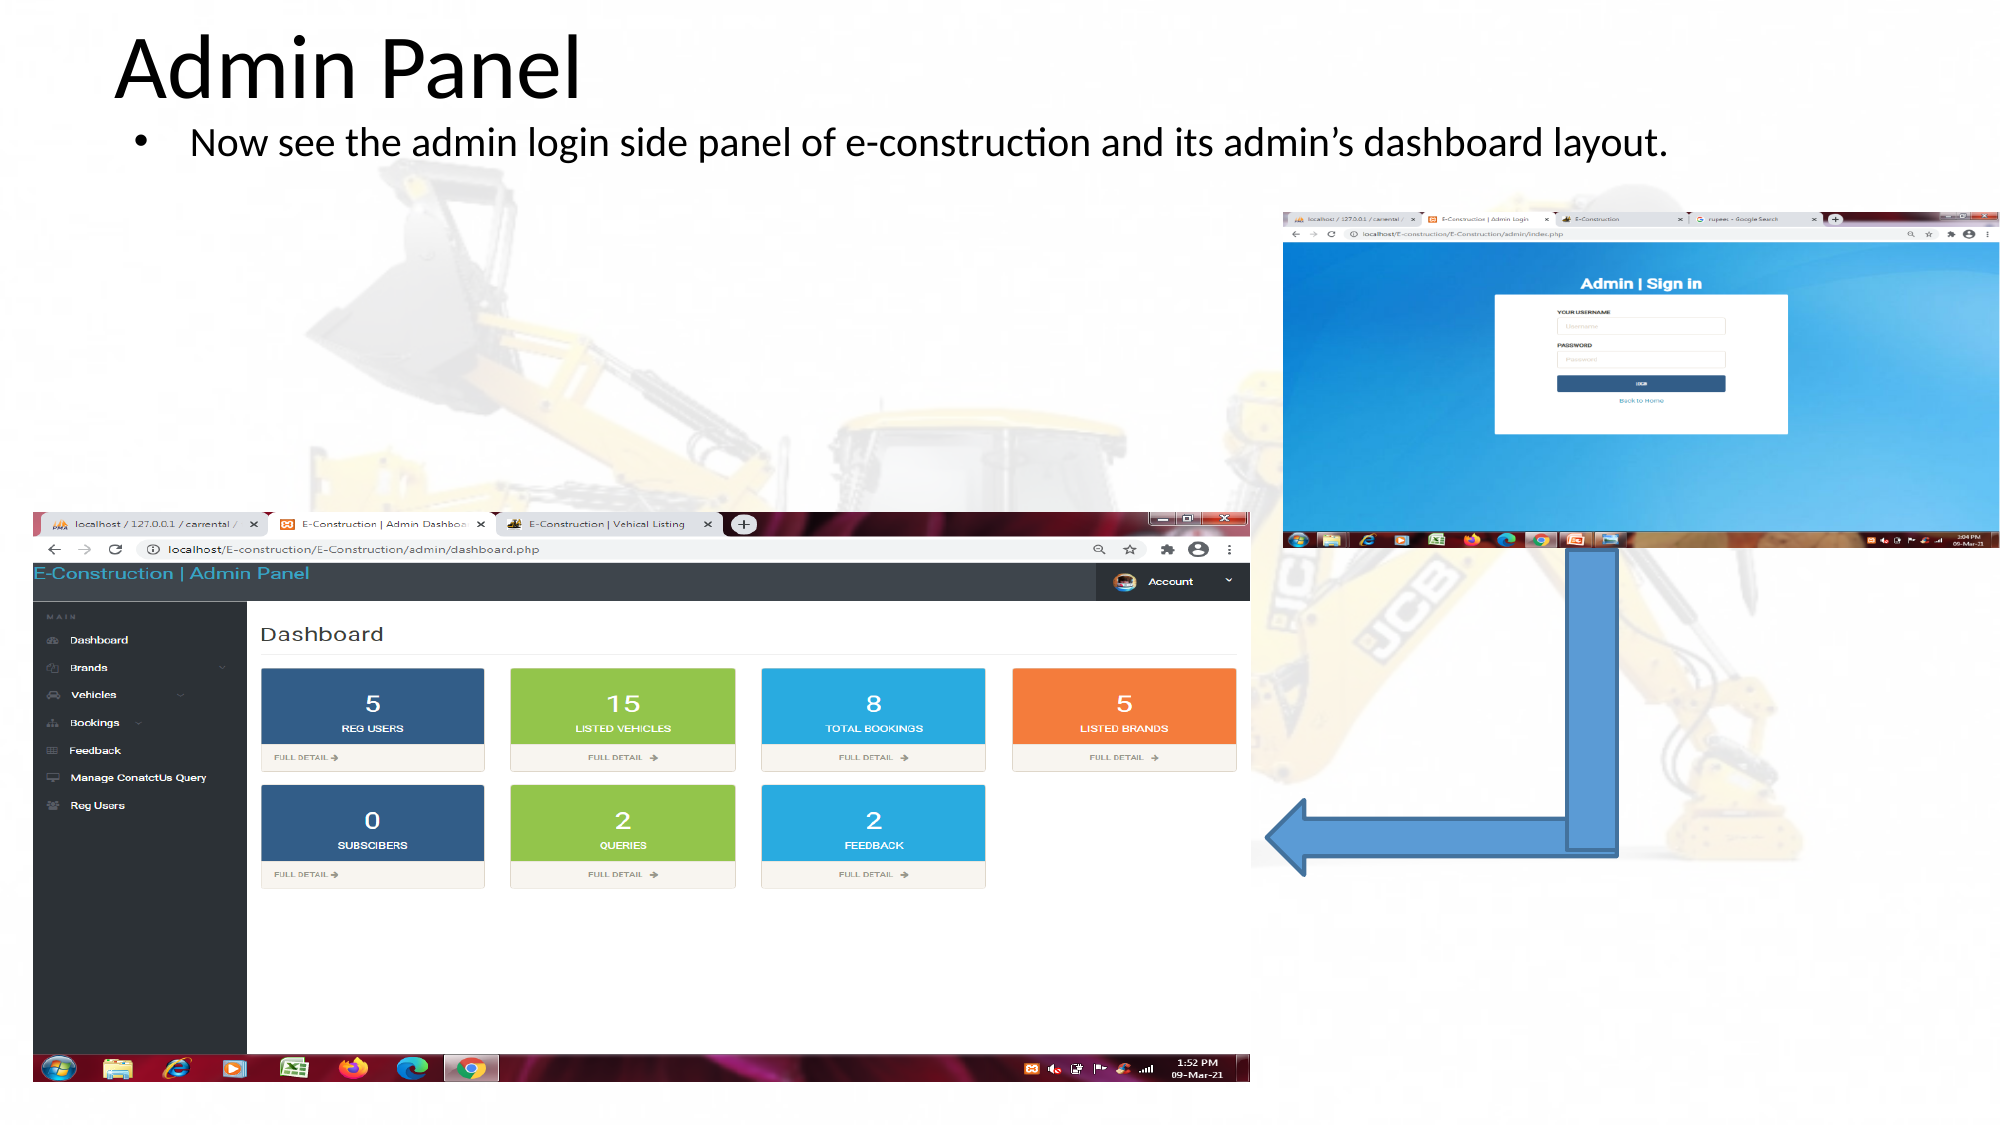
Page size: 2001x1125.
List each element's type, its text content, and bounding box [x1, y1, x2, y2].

list Now see the admin login side panel of e-construction and its admin’s dashboard layout. [99, 112, 1900, 1050]
text_box [1565, 556, 1619, 852]
text_box [1264, 798, 1619, 877]
picture [1283, 212, 2000, 549]
title Admin Panel [99, 0, 1900, 112]
picture [32, 512, 1251, 1083]
